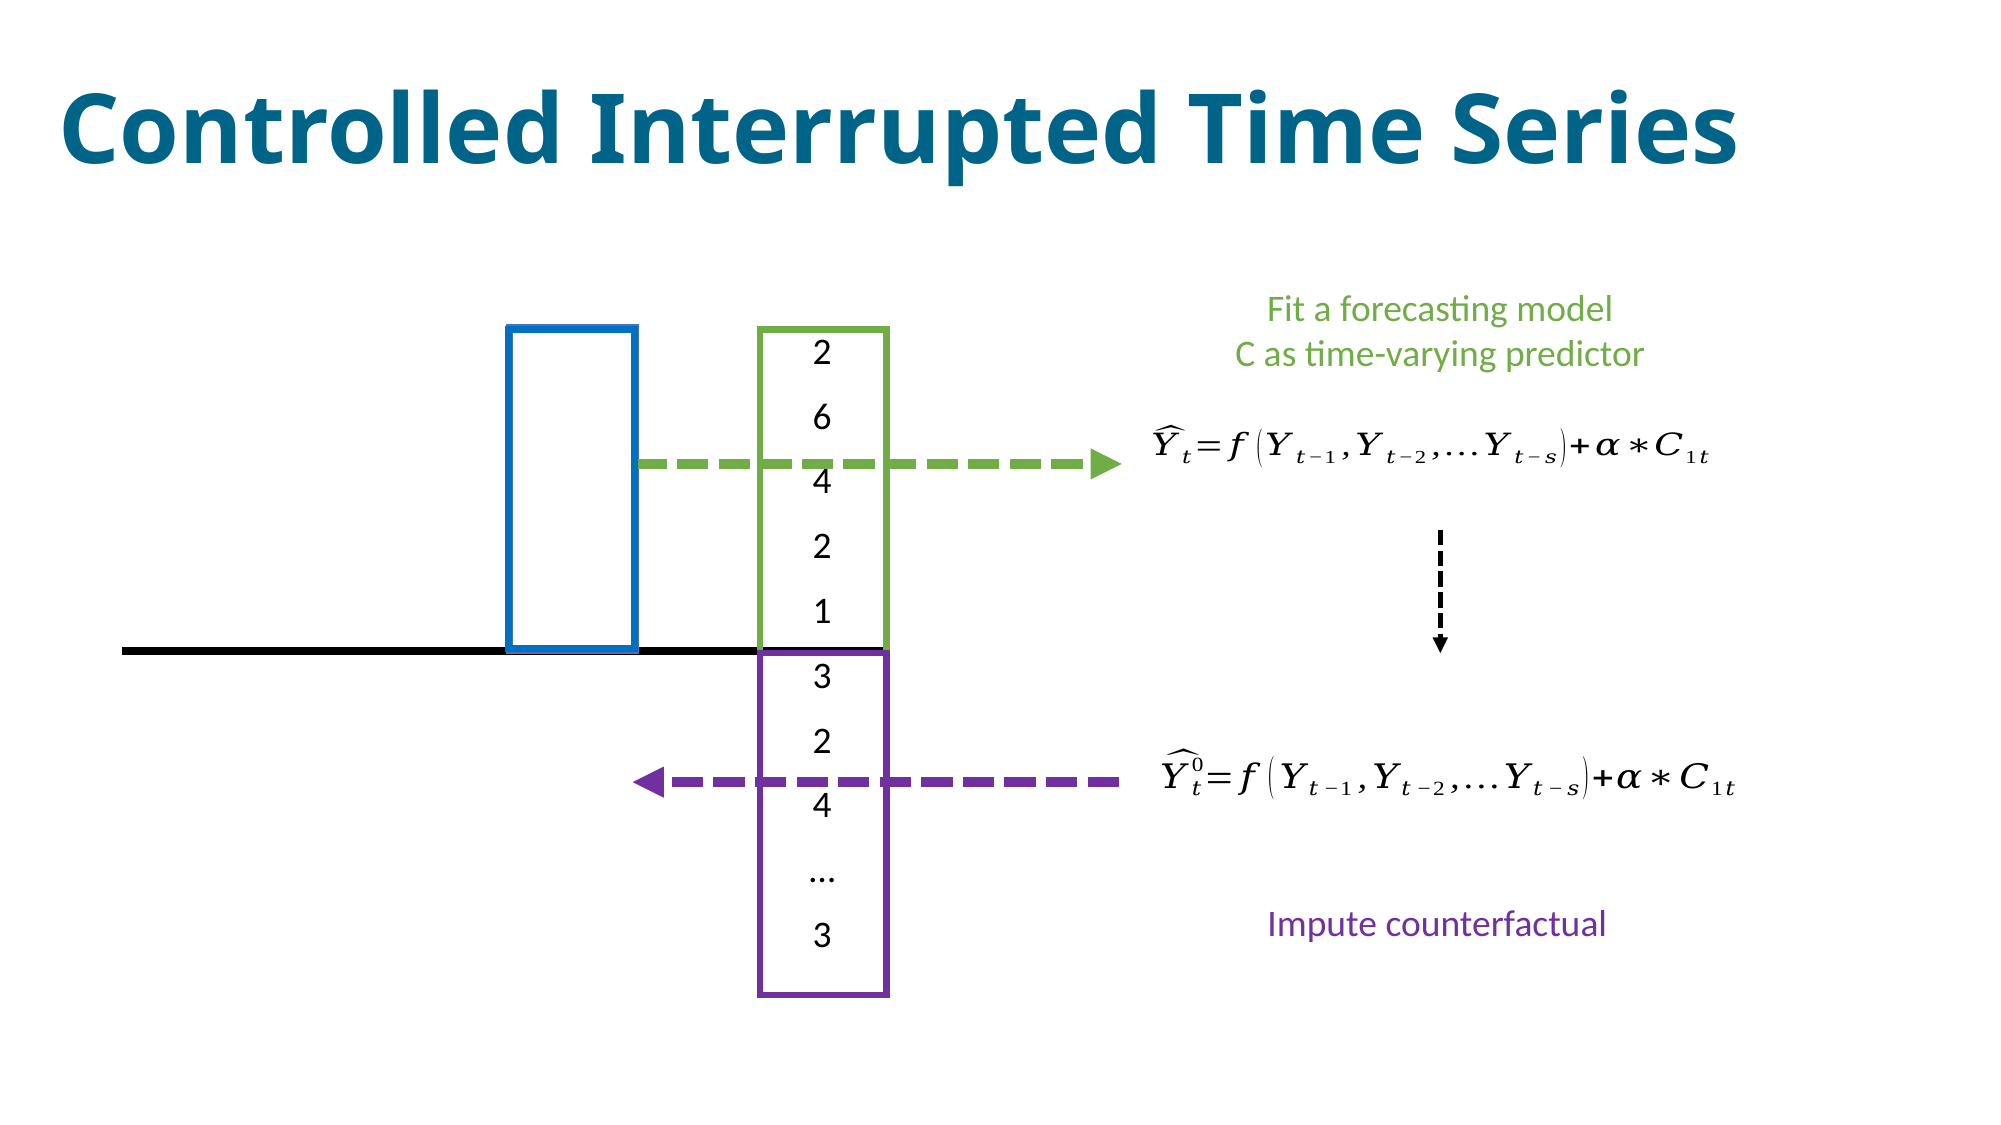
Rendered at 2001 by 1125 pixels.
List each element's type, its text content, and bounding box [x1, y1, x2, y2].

title Controlled Interrupted Time Series [43, 15, 1769, 234]
text_box Impute counterfactual [1252, 891, 1629, 952]
text_box [759, 464, 887, 650]
text_box [759, 783, 887, 996]
text_box [507, 329, 636, 650]
text_box Fit a forecasting model C as time-varying predictor [1181, 276, 1700, 382]
text_box [508, 326, 637, 459]
text_box [759, 652, 887, 782]
text_box [759, 329, 887, 463]
